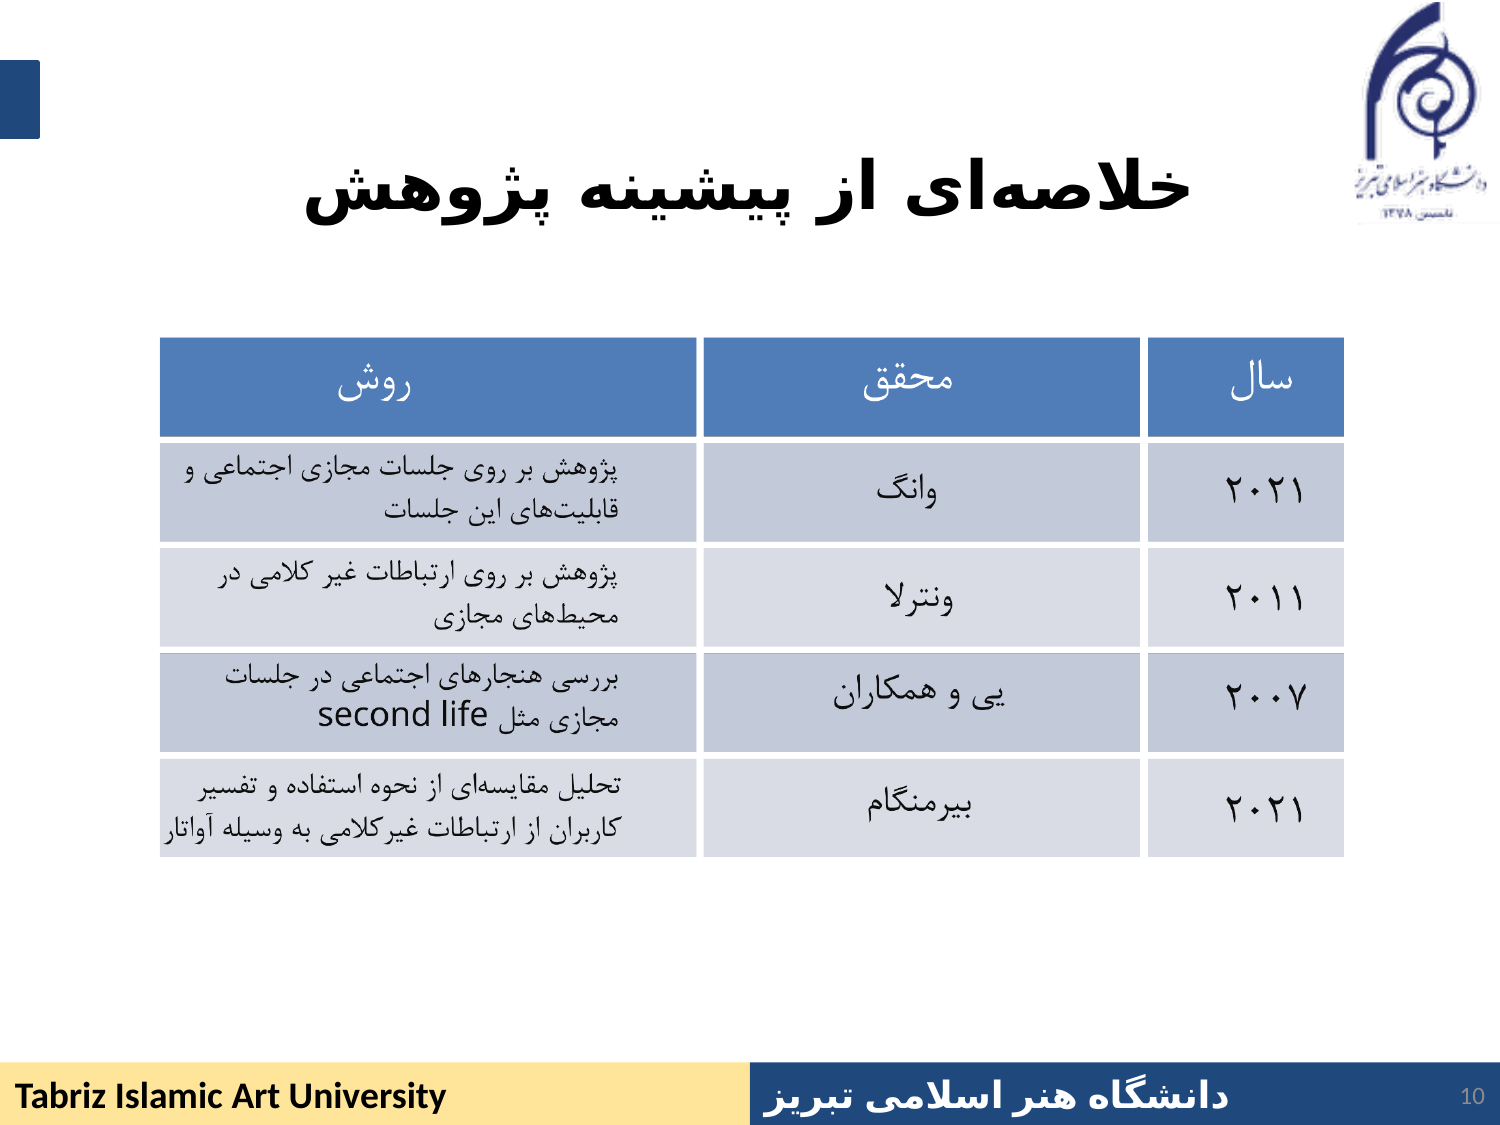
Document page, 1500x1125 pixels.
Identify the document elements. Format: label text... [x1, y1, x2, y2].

slide_number 10 [1419, 1065, 1500, 1125]
picture [1342, 2, 1500, 225]
title خلاصه‌ای از پیشینه پژوهش [238, 101, 1259, 264]
picture [155, 337, 1344, 857]
